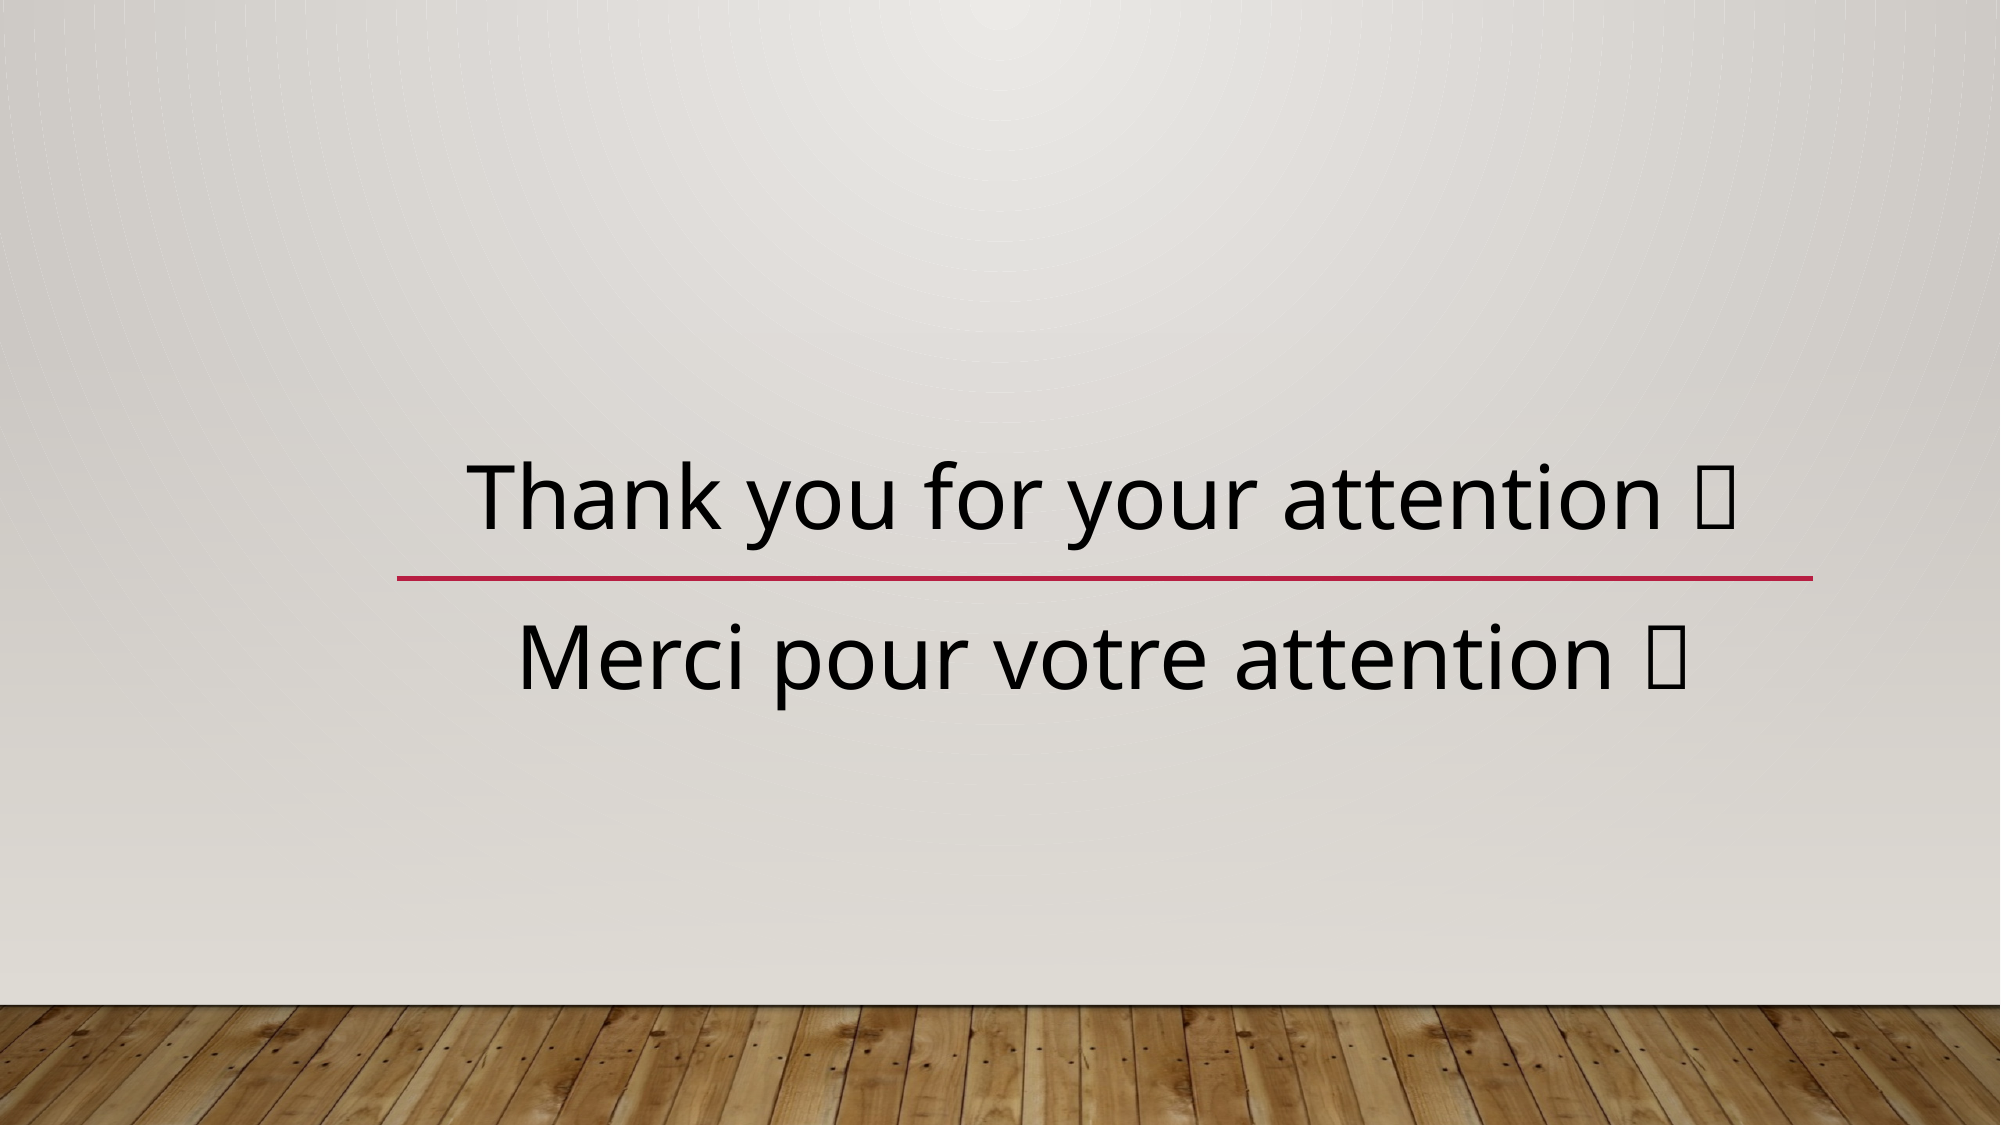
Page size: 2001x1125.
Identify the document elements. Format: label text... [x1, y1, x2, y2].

text_box Merci pour votre attention  [396, 604, 1814, 709]
picture [0, 1005, 2000, 1125]
title Thank you for your attention  [396, 423, 1814, 549]
